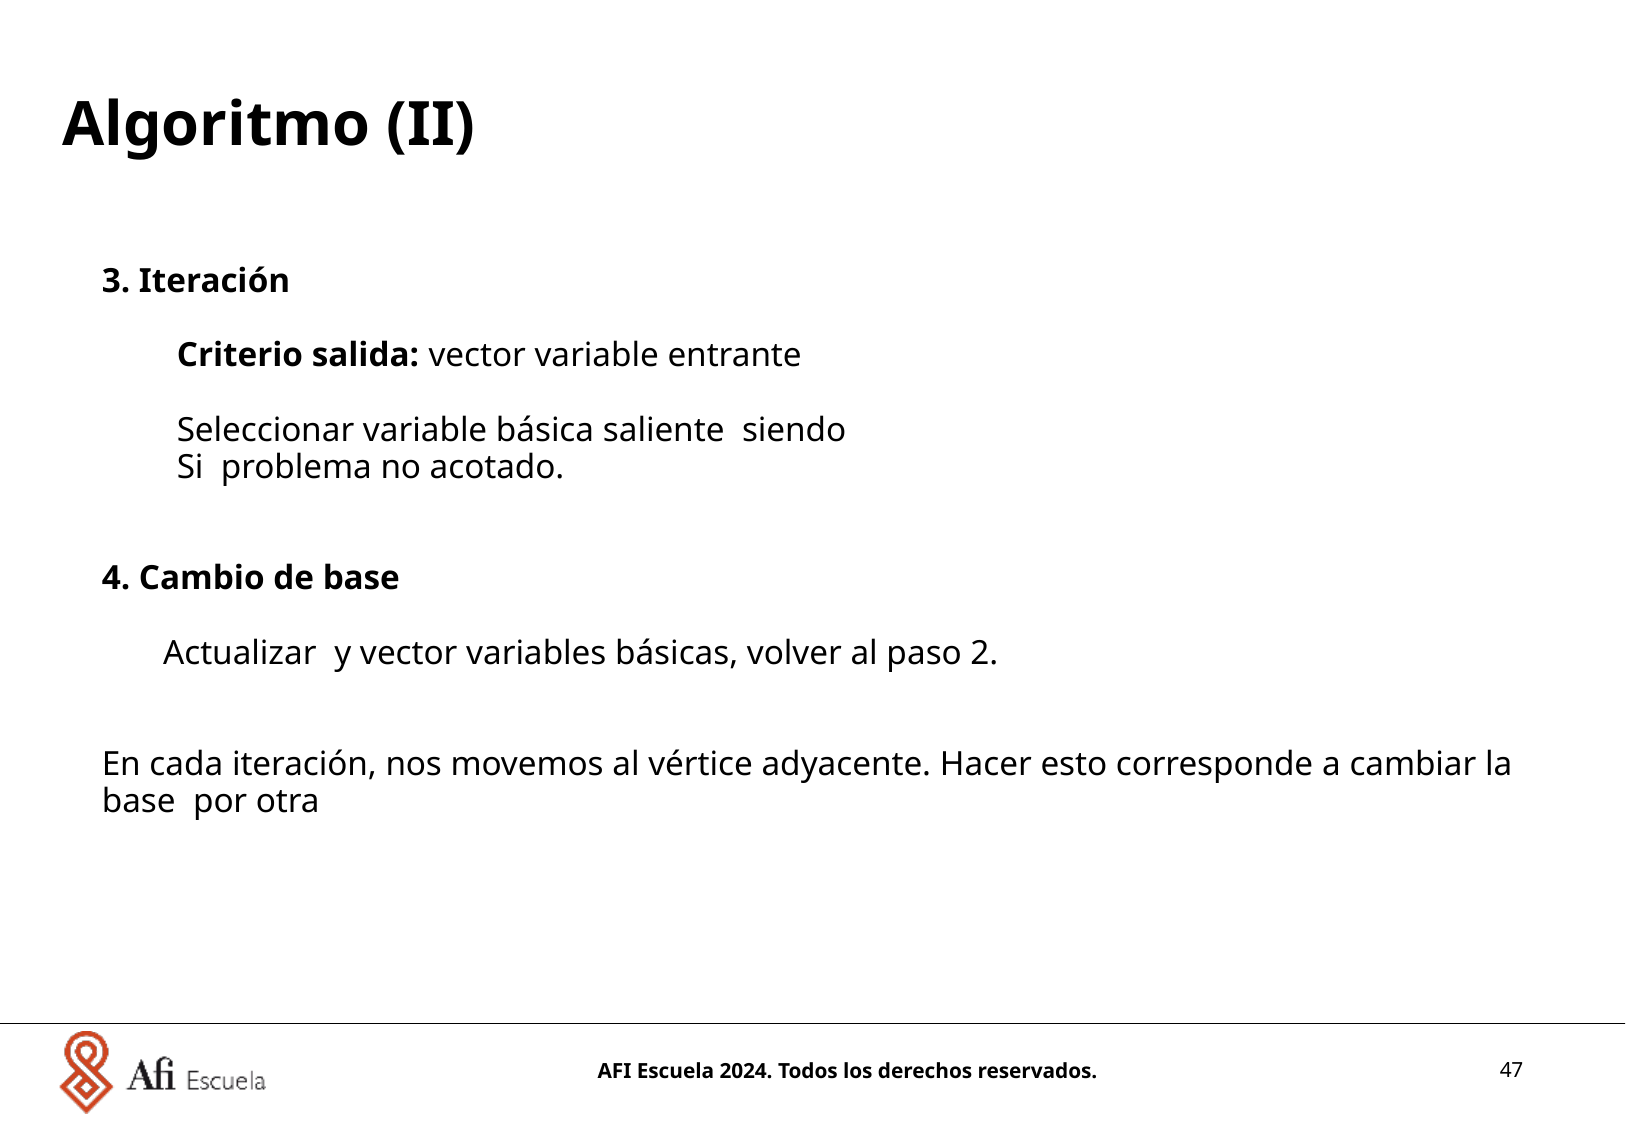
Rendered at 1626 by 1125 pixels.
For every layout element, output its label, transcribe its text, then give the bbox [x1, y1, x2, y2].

list Algoritmo (II) [47, 76, 1415, 172]
footer AFI Escuela 2024. Todos los derechos reservados. [507, 1043, 1188, 1098]
slide_number 47 [1367, 1049, 1539, 1092]
picture [59, 1031, 266, 1114]
